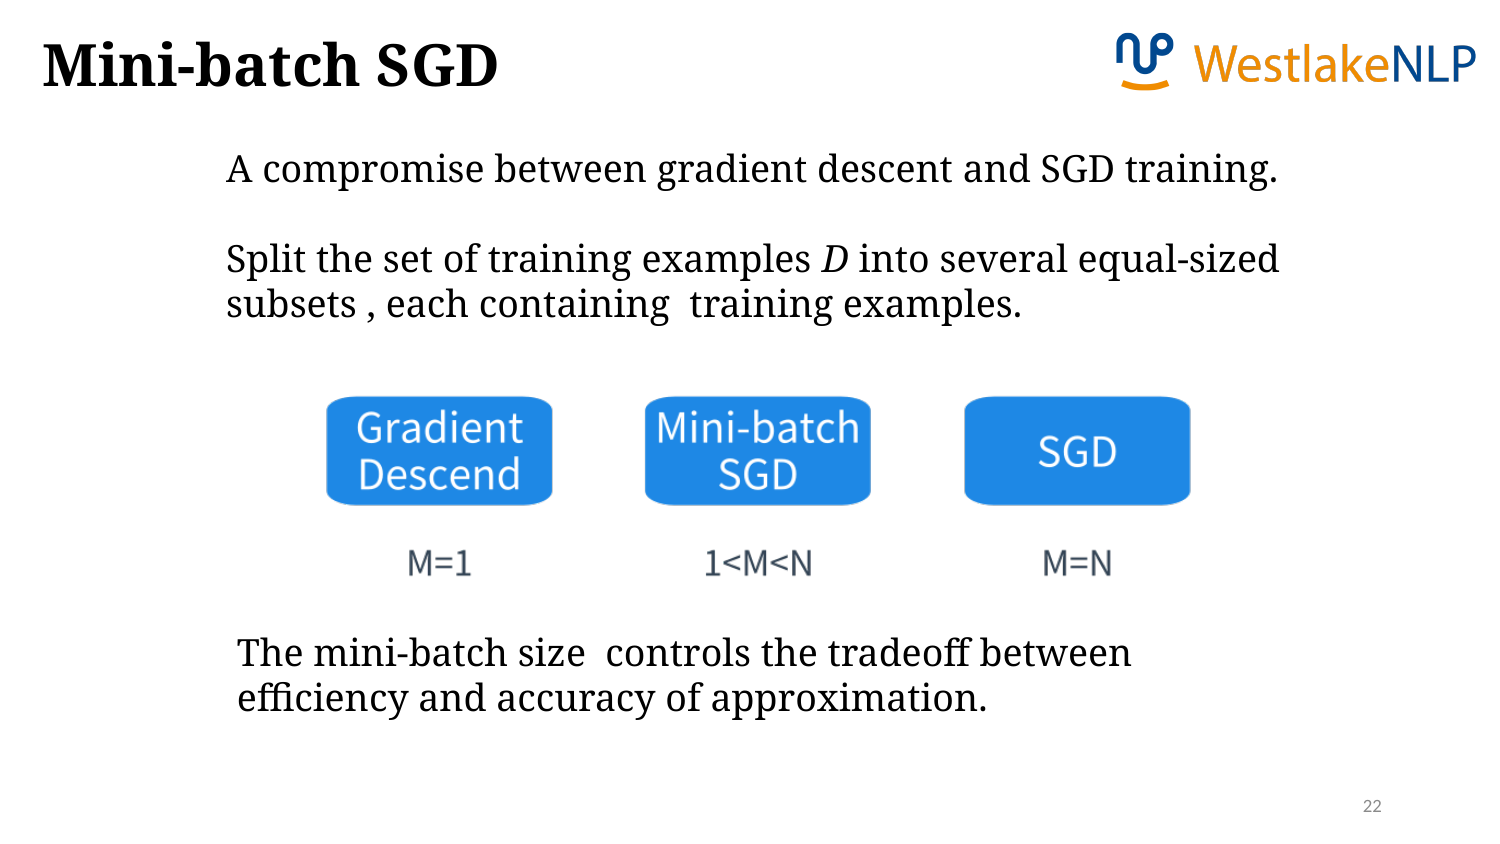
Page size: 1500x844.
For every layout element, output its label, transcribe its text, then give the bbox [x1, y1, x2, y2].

picture [1094, 0, 1500, 127]
picture [238, 350, 1279, 615]
text_box Mini-batch SGD [27, 20, 887, 106]
slide_number 22 [1059, 782, 1397, 827]
